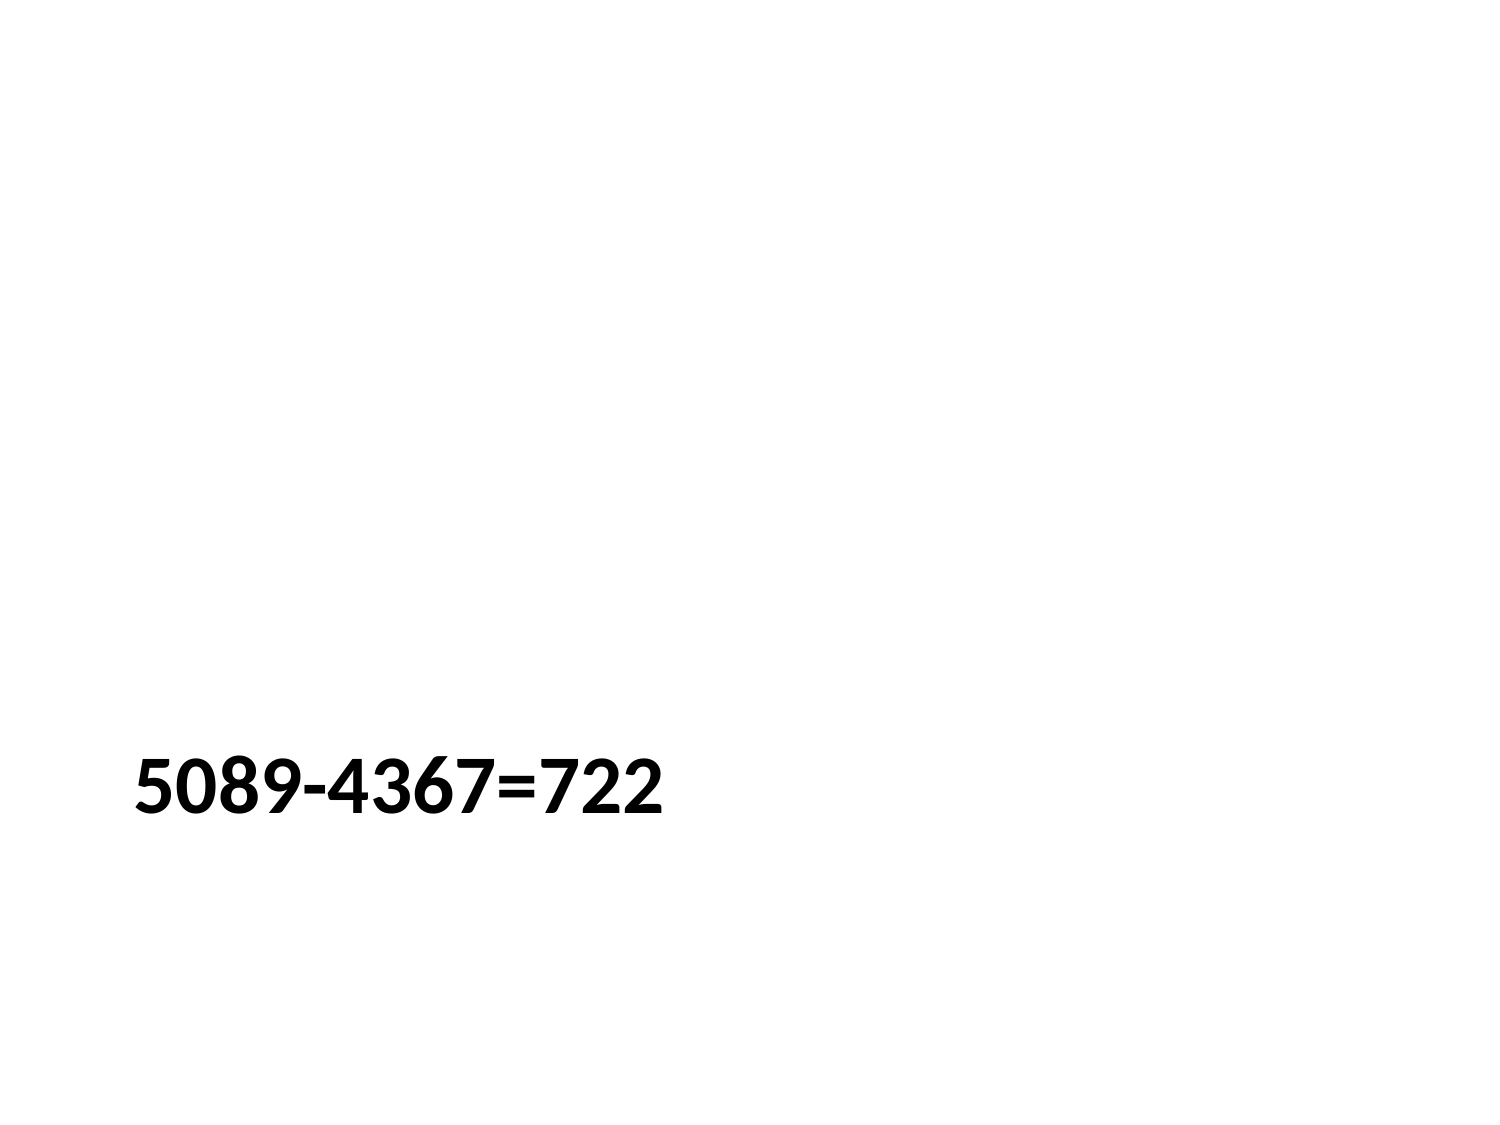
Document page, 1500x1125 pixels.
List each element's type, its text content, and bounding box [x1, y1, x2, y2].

title 5089-4367=722 [118, 722, 1394, 947]
